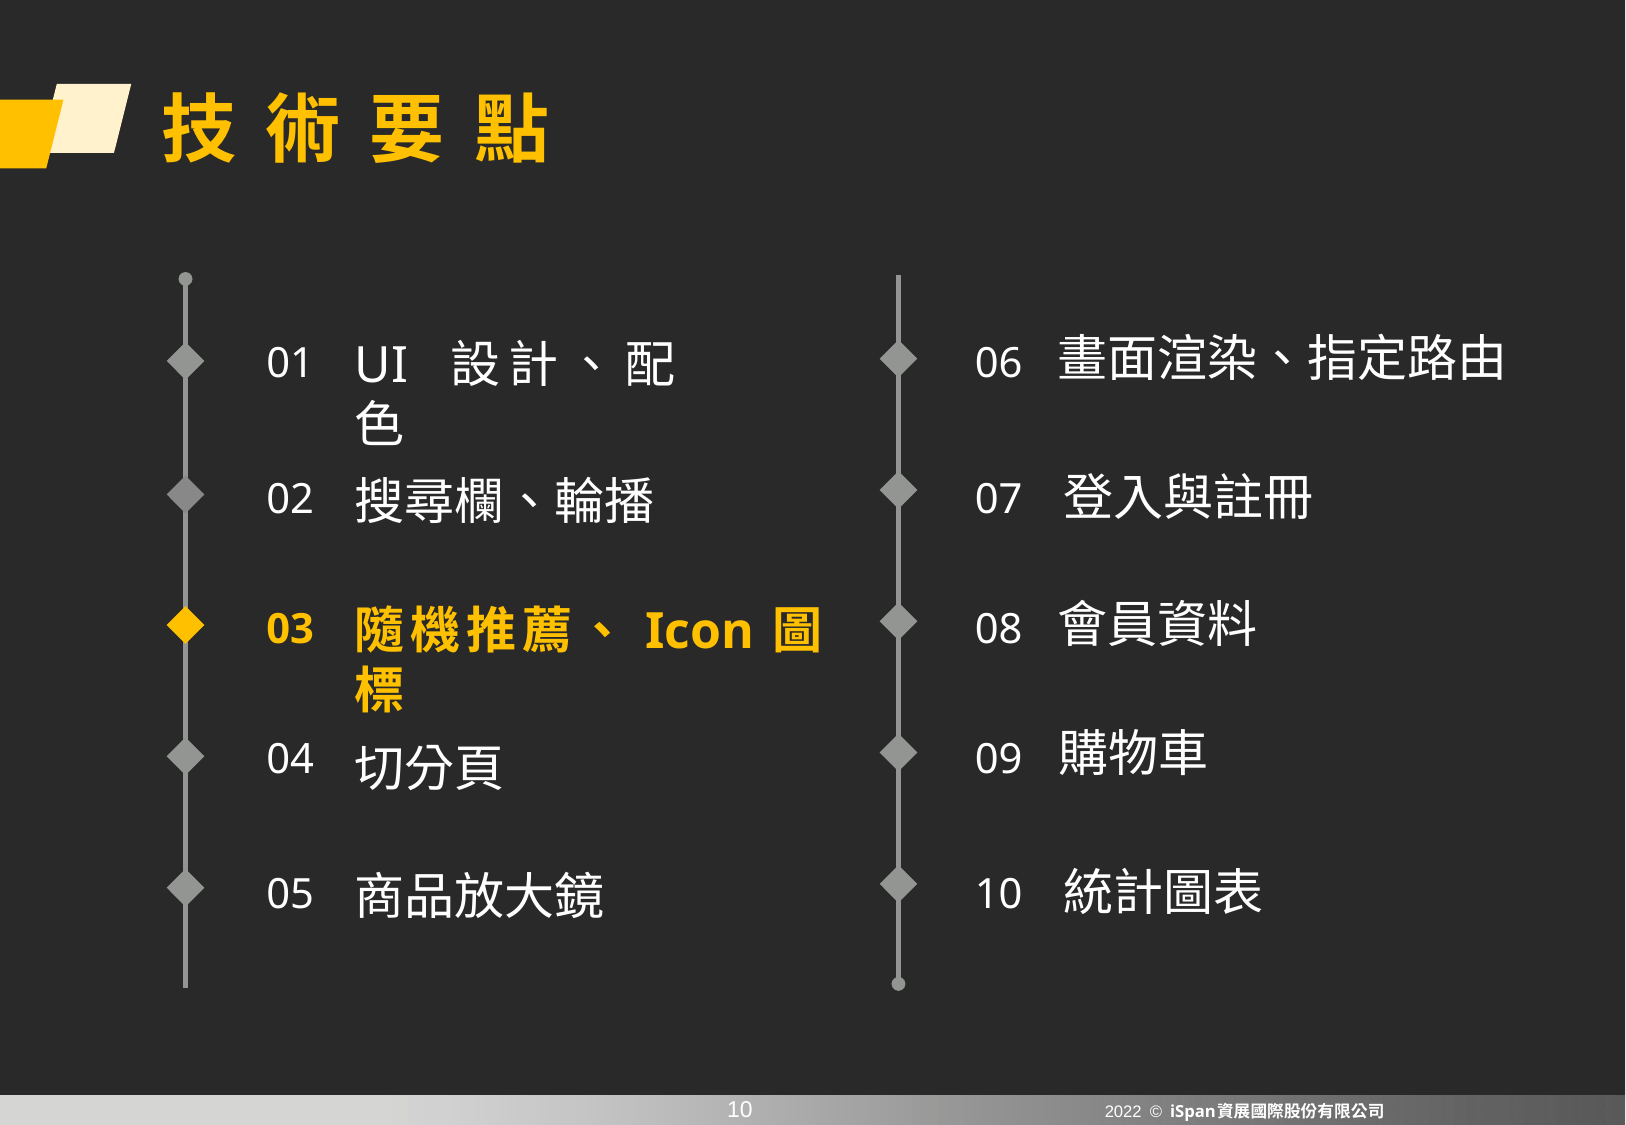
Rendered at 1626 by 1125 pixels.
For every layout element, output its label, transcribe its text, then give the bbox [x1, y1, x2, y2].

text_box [0, 83, 132, 169]
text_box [881, 275, 916, 984]
text_box 05 [251, 859, 339, 924]
text_box 03 [251, 594, 340, 659]
text_box 商品放大鏡 [339, 856, 690, 932]
text_box 04 [251, 724, 341, 789]
text_box 隨機推薦、Icon圖標 [340, 591, 837, 727]
text_box 07 [960, 464, 1049, 530]
text_box 09 [960, 724, 1049, 789]
text_box 01 [251, 328, 340, 393]
text_box 購物車 [1043, 713, 1394, 789]
text_box 10 [960, 859, 1048, 924]
text_box 畫面渲染、指定路由 [1042, 319, 1527, 395]
text_box 統計圖表 [1048, 852, 1399, 928]
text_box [168, 278, 203, 988]
text_box 切分頁 [339, 729, 690, 804]
text_box UI 設計、配色 [340, 325, 690, 461]
text_box 02 [251, 464, 340, 530]
picture [0, 0, 1626, 1125]
text_box 08 [960, 594, 1049, 659]
text_box 搜尋欄、輪播 [340, 461, 690, 537]
text_box 技 術 要 點 [146, 70, 1247, 183]
text_box 會員資料 [1042, 584, 1393, 660]
text_box 登入與註冊 [1048, 458, 1399, 534]
text_box 06 [960, 328, 1042, 393]
